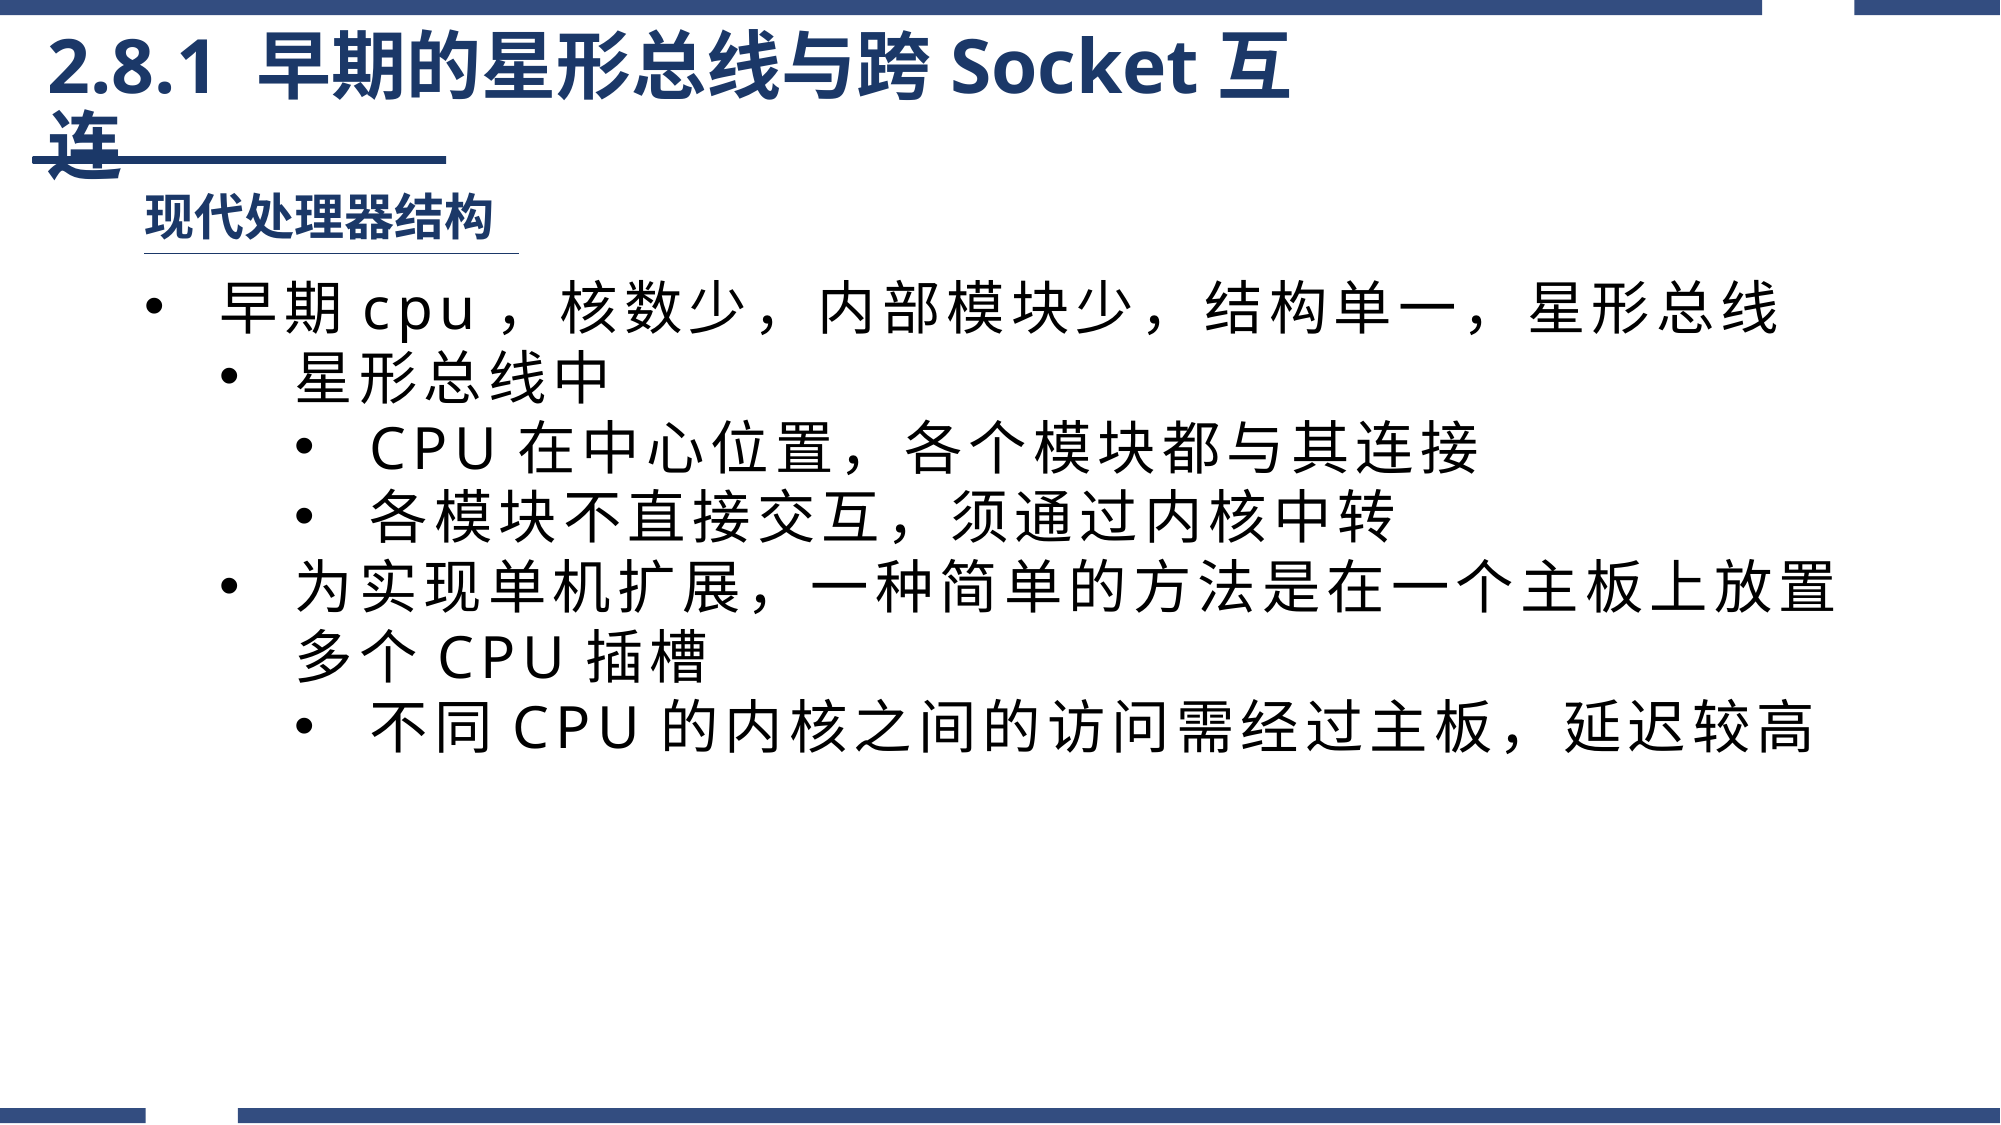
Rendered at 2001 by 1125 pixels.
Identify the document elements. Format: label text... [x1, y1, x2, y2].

text_box 早期cpu，核数少，内部模块少，结构单一，星形总线 星形总线中 CPU在中心位置，各个模块都与其连接 各模块不直接交互，须通过内核中转 为实现单机扩展，一种简单的方法是在一个主板上放置多个CPU插槽 不同CPU的内核之间的访问需经过主板，延迟较高 [130, 263, 1890, 908]
title 2.8.1 早期的星形总线与跨Socket互连 [32, 67, 1365, 152]
text_box 现代处理器结构 [130, 178, 640, 254]
